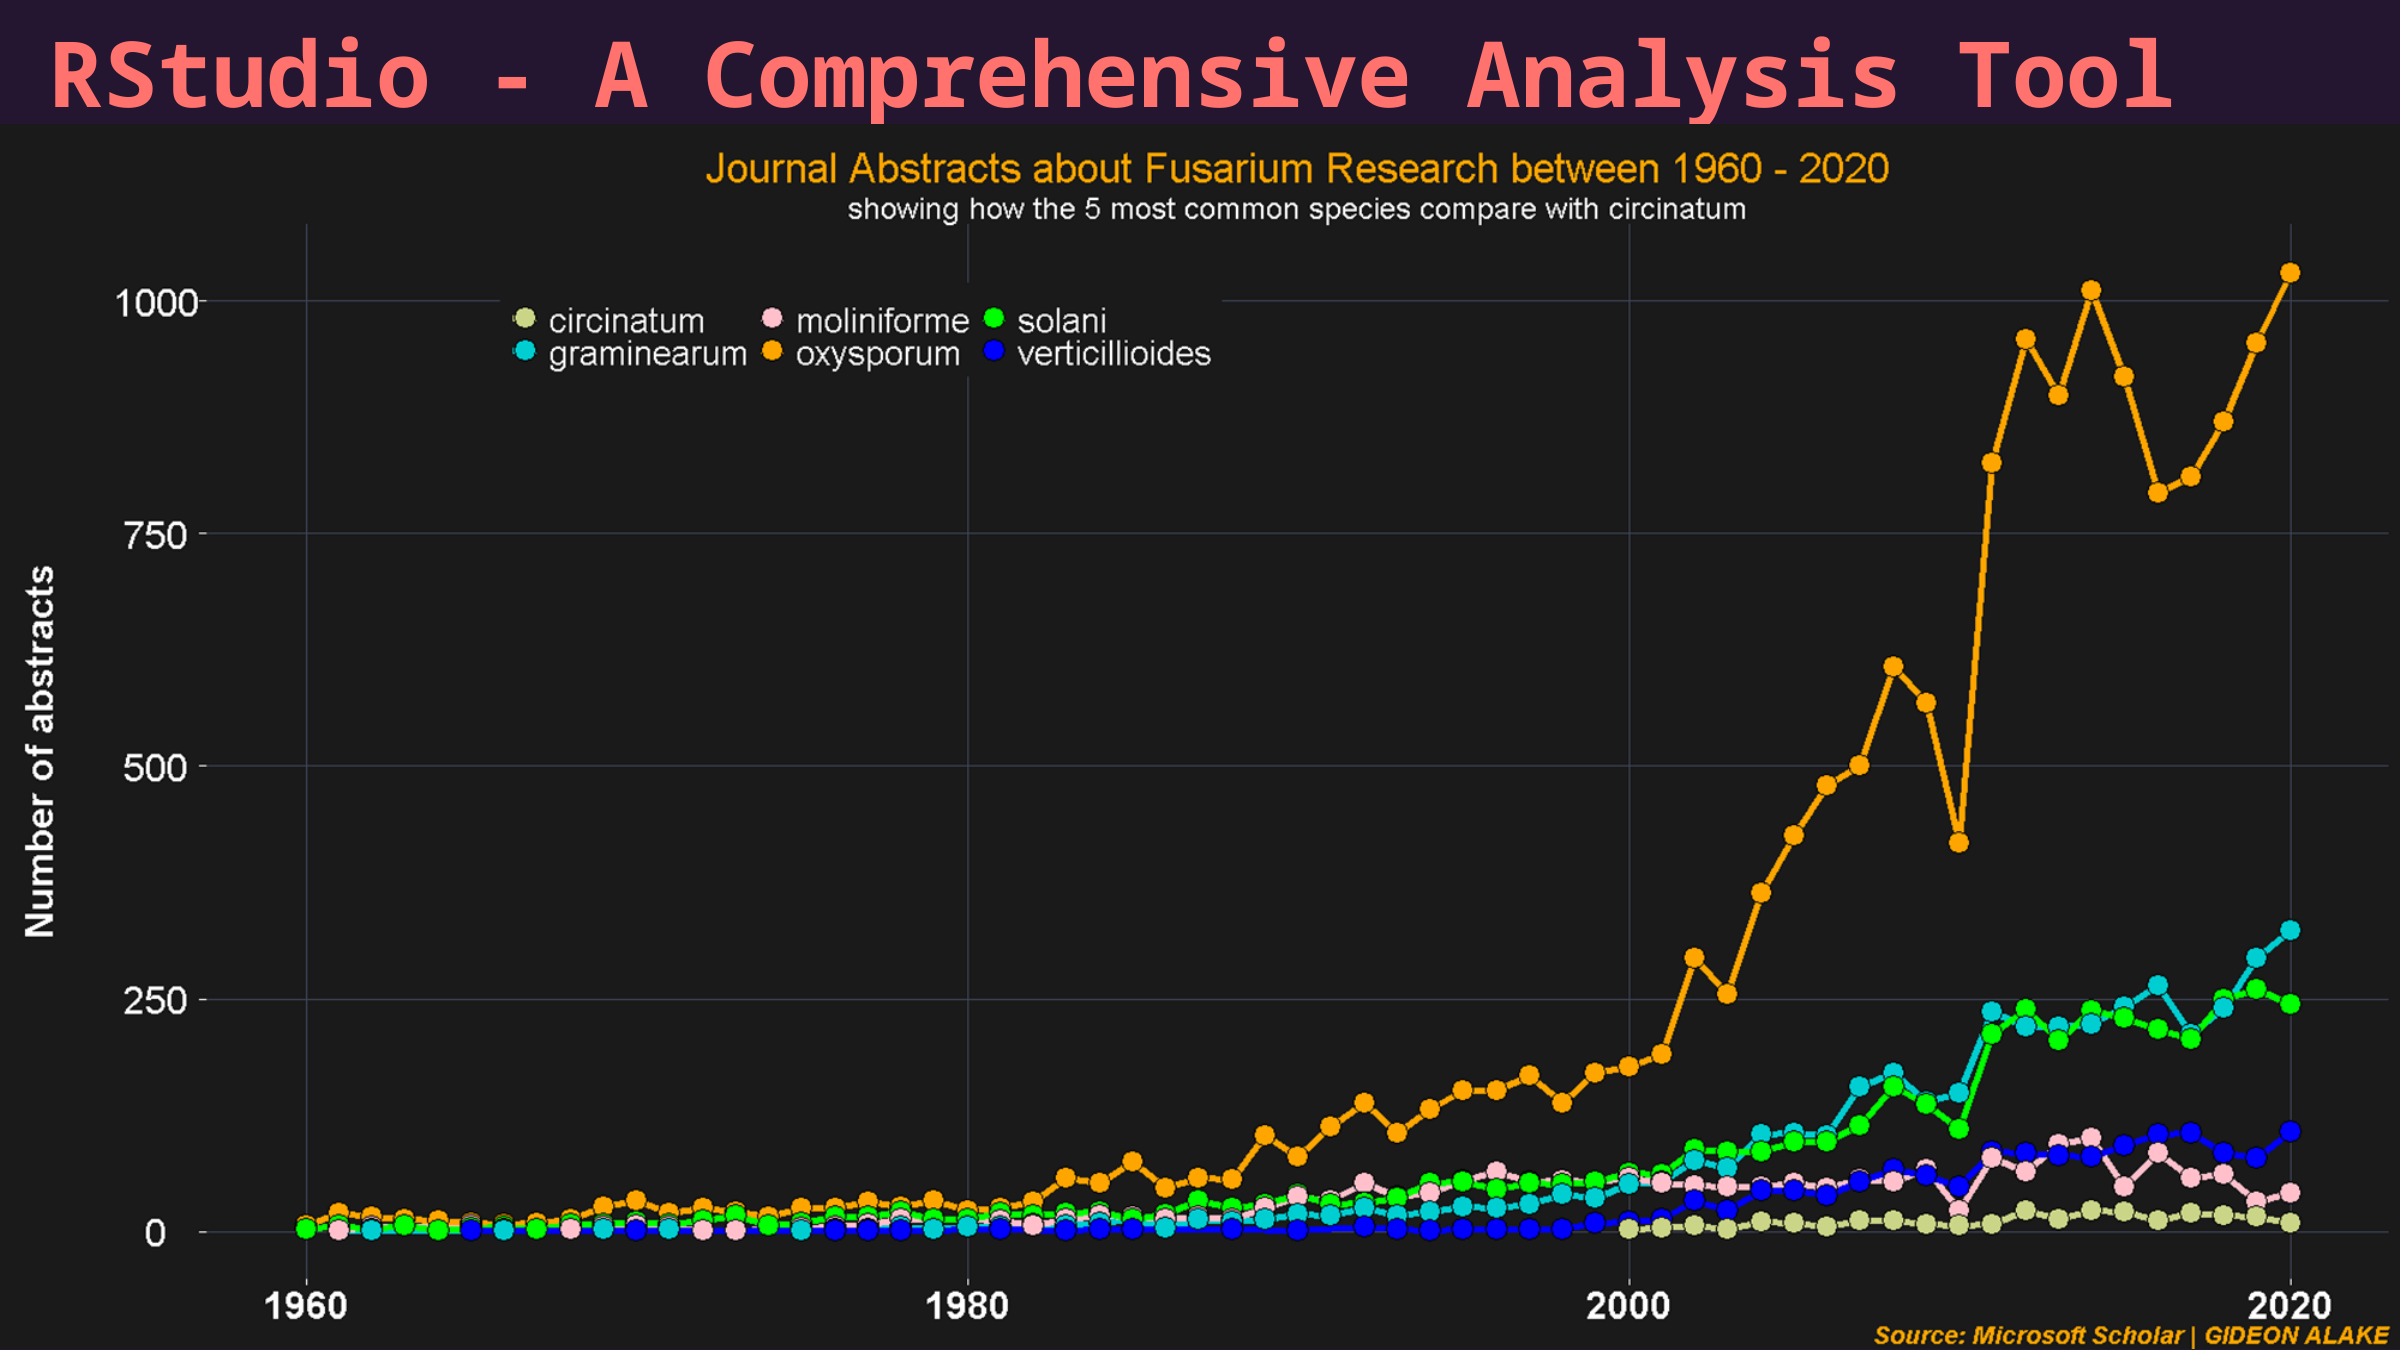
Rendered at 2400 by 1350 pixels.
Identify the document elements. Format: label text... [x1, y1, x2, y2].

text_box RStudio - A Comprehensive Analysis Tool [34, 0, 1838, 119]
text_box [0, 0, 2400, 124]
picture [0, 124, 2400, 1349]
